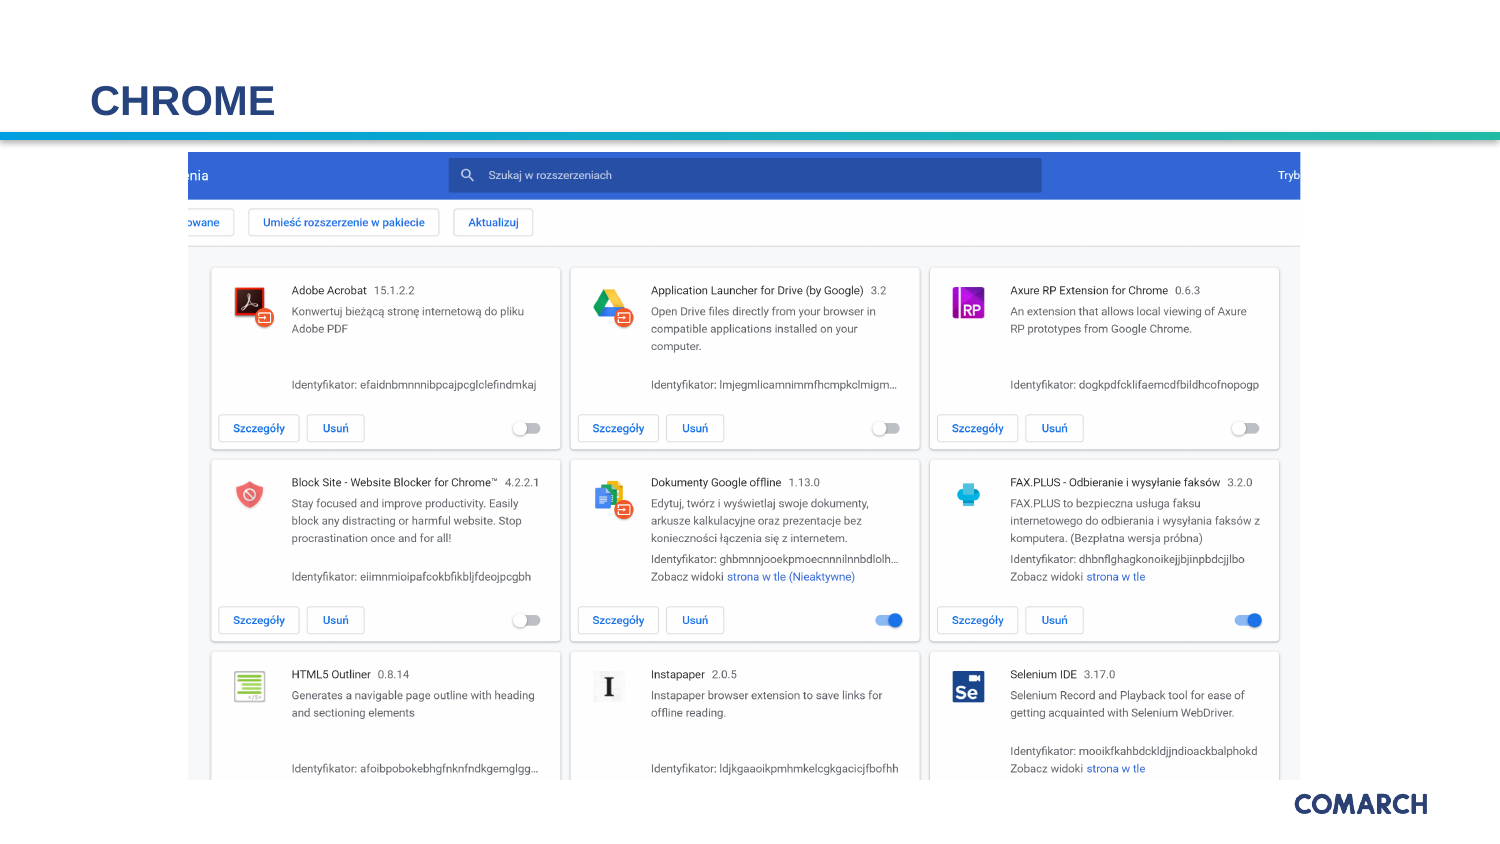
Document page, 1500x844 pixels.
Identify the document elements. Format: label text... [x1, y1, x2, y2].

title CHROME [75, 19, 1425, 132]
picture [187, 152, 1301, 781]
picture [1294, 793, 1427, 814]
